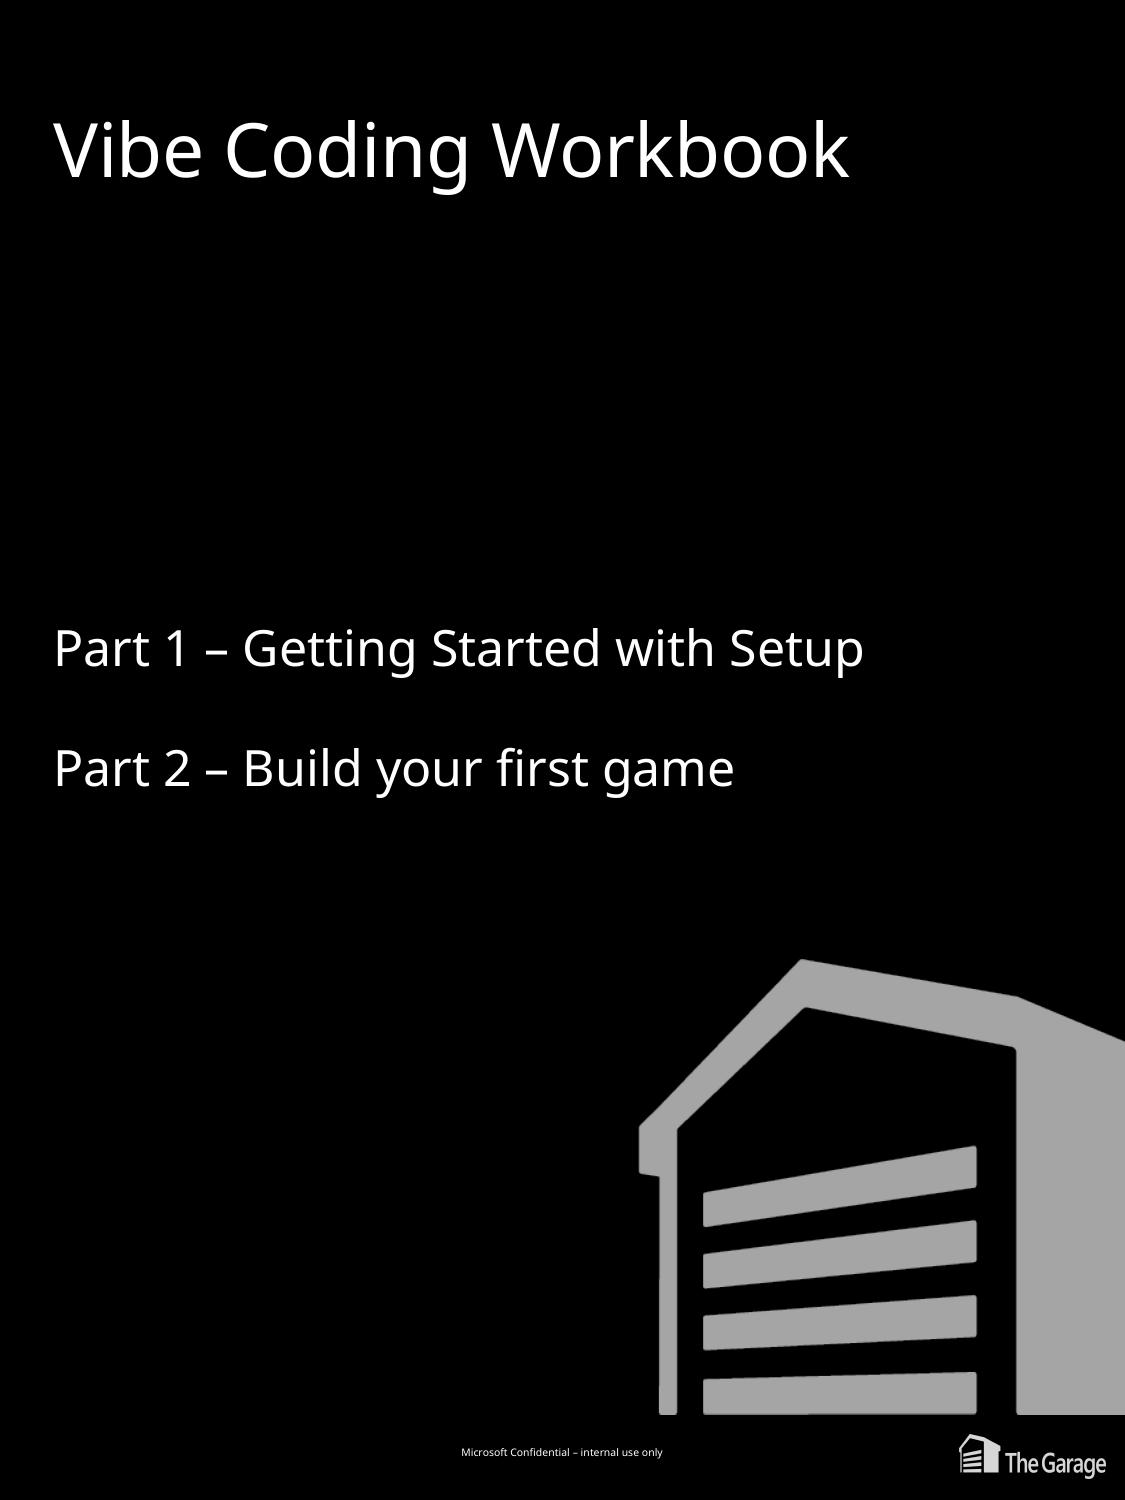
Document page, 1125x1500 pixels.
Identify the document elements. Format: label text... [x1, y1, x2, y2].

list Part 1 – Getting Started with Setup Part 2 – Build your first game [53, 616, 947, 1472]
title Vibe Coding Workbook [53, 102, 1056, 193]
